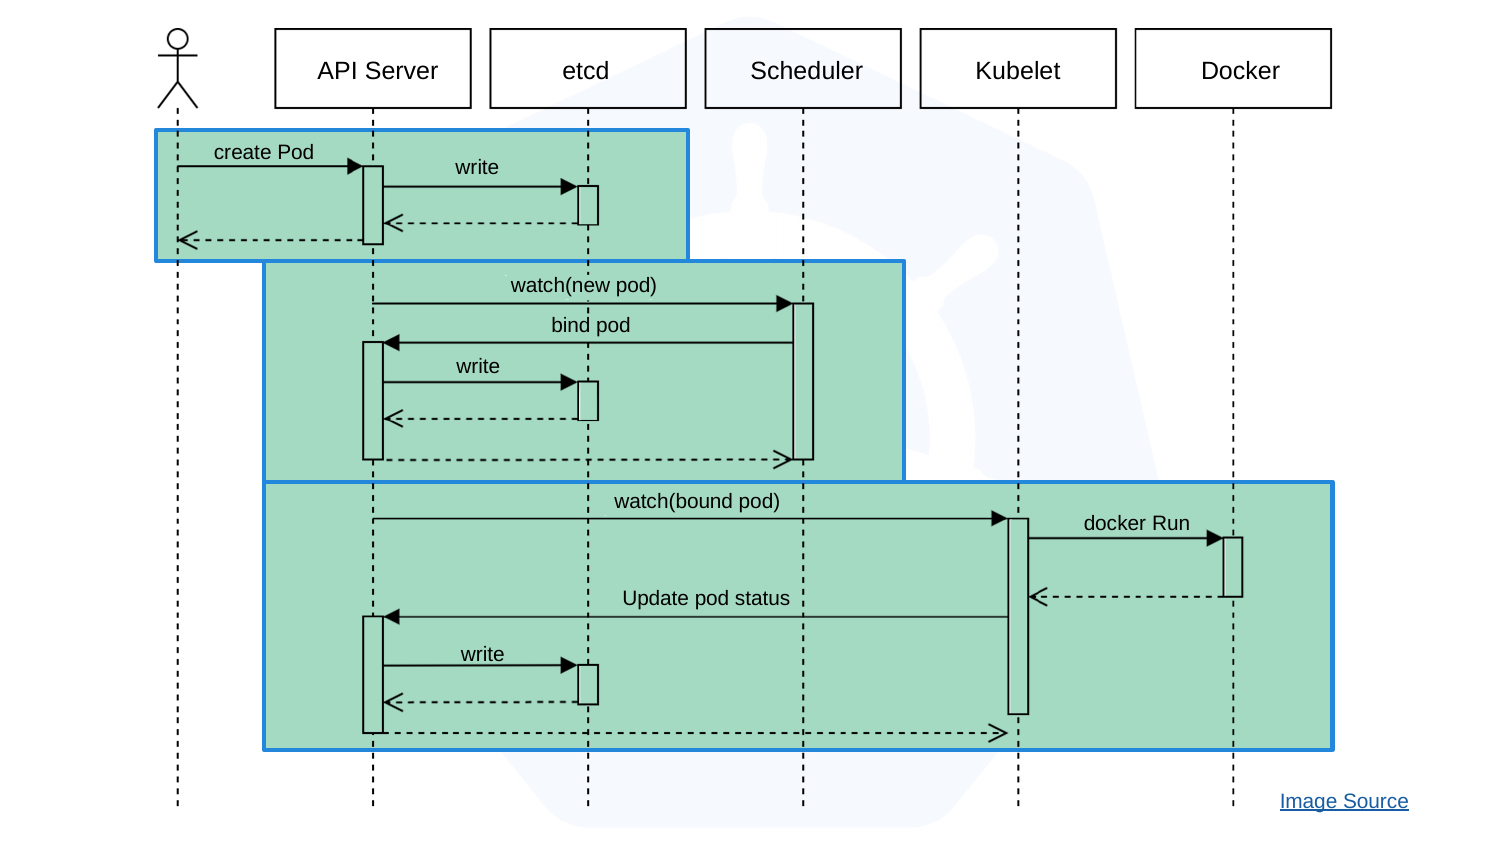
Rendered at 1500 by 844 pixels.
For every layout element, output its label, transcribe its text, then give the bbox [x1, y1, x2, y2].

picture [157, 27, 1333, 814]
text_box Image Source [1334, 772, 1433, 819]
